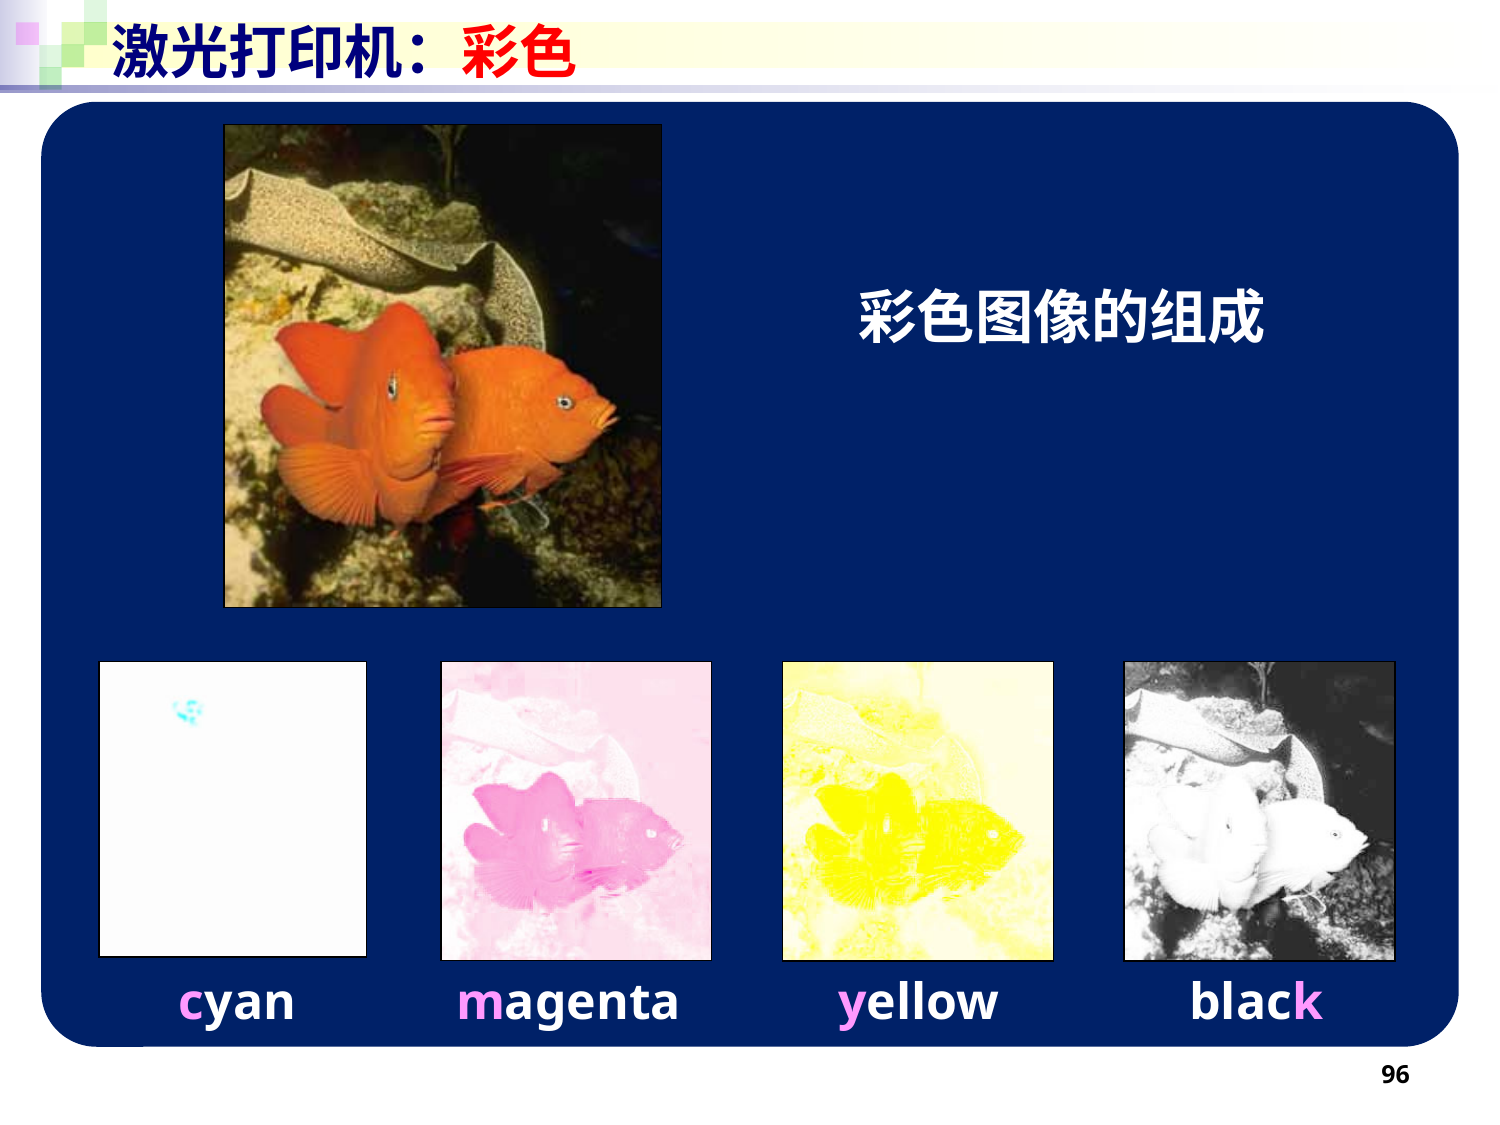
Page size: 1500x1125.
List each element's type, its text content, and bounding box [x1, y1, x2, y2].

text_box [99, 662, 376, 1038]
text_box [437, 662, 712, 1038]
text_box 彩色图像的组成 [687, 272, 1438, 358]
text_box [41, 101, 1459, 1047]
picture [224, 125, 661, 607]
title 激光打印机：彩色 [96, 6, 1448, 94]
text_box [1124, 662, 1395, 1038]
slide_number 96 [1074, 1024, 1426, 1101]
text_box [782, 662, 1053, 1038]
